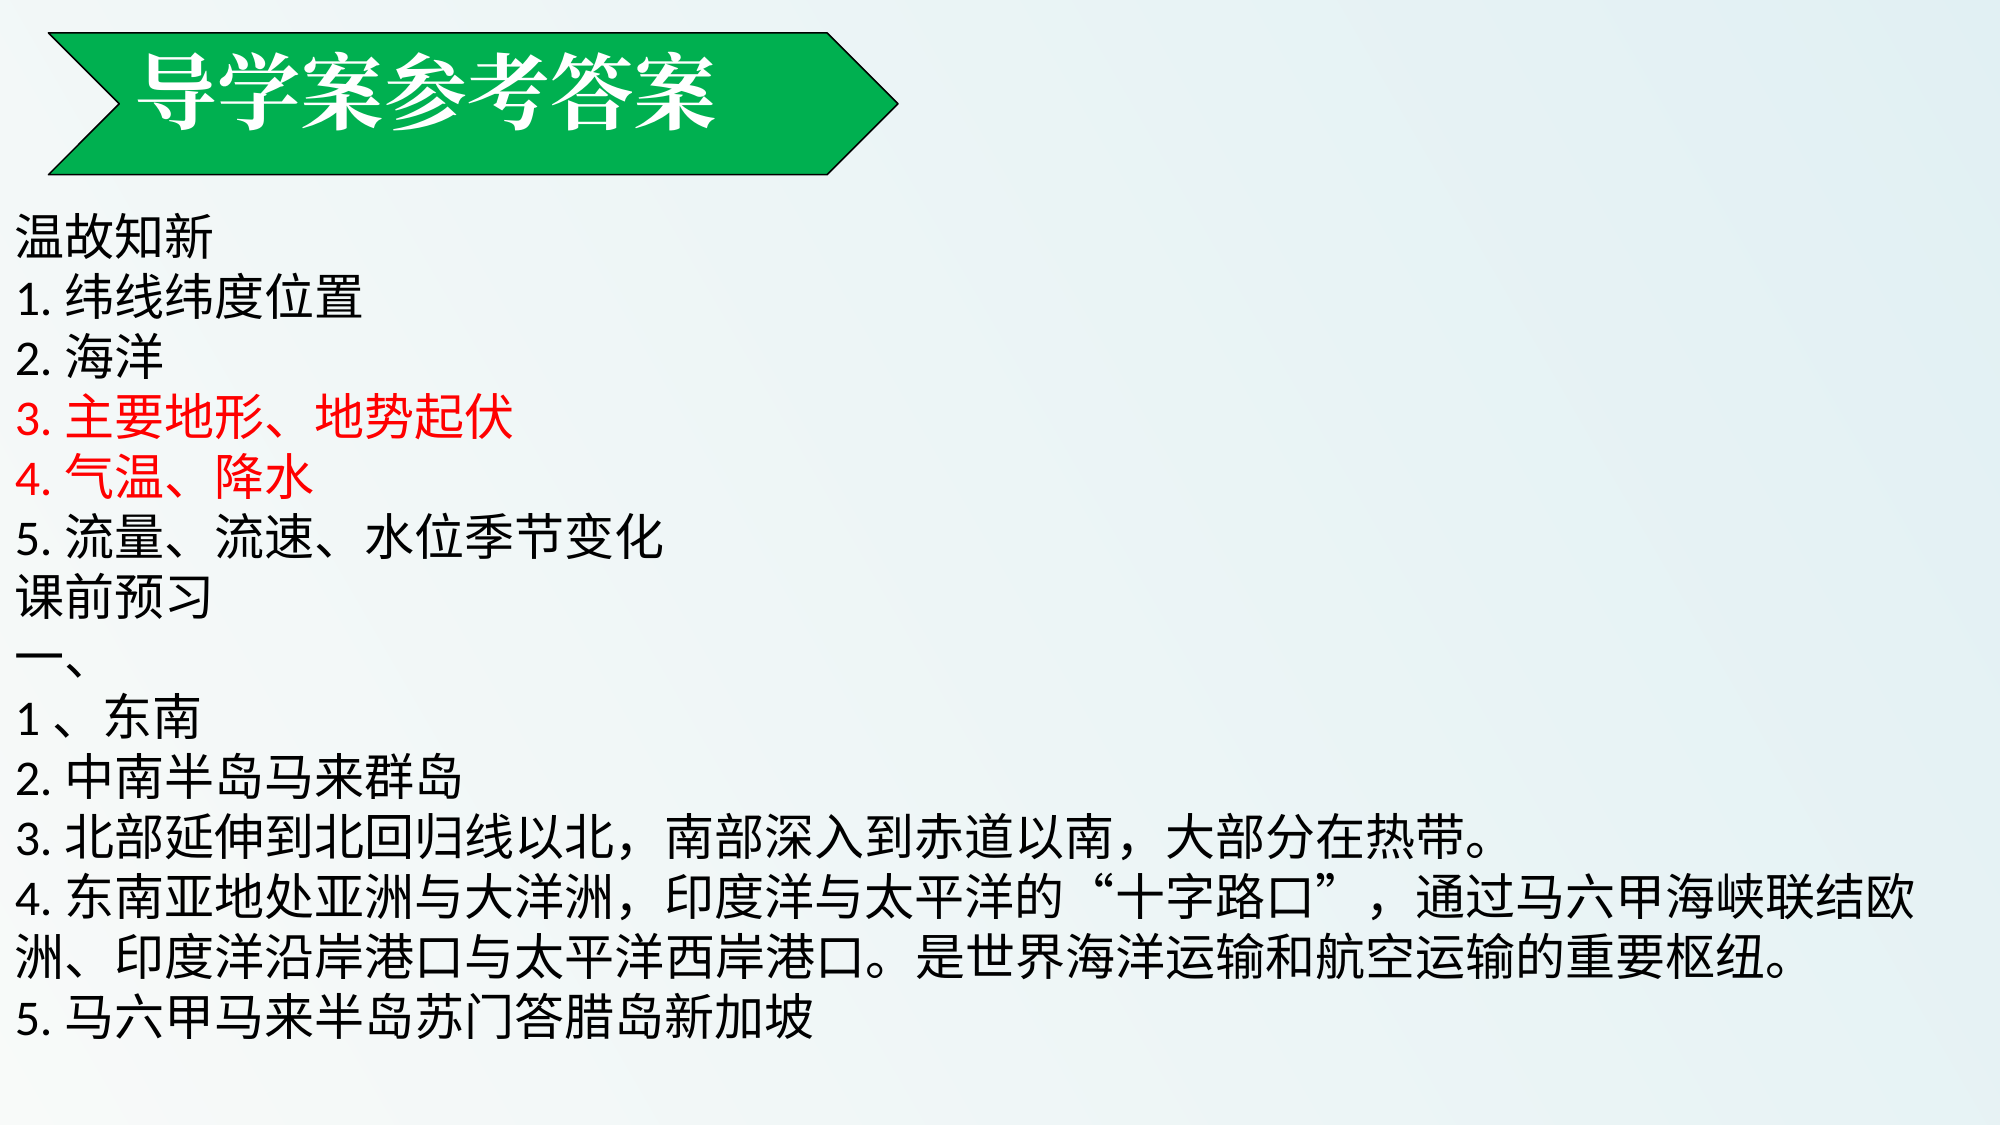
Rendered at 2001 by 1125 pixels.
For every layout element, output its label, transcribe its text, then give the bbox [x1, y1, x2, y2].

text_box 导学案参考答案 [48, 32, 899, 175]
text_box 温故知新 1.纬线纬度位置 2.海洋 3.主要地形、地势起伏 4.气温、降水 5.流量、流速、水位季节变化 课前预习 一、 1、东南 2.中南半岛马来群岛 3.北部延伸到北回归线以北，南部深入到赤道以南，大部分在热带。 4.东南亚地处亚洲与大洋洲，印度洋与太平洋的“十字路口”，通过马六甲海峡联结欧洲、印度洋沿岸港口与太平洋西岸港口。是世界海洋运输和航空运输的重要枢纽。 5.马六甲马来半岛苏门答腊岛新加坡 [0, 198, 2000, 1053]
